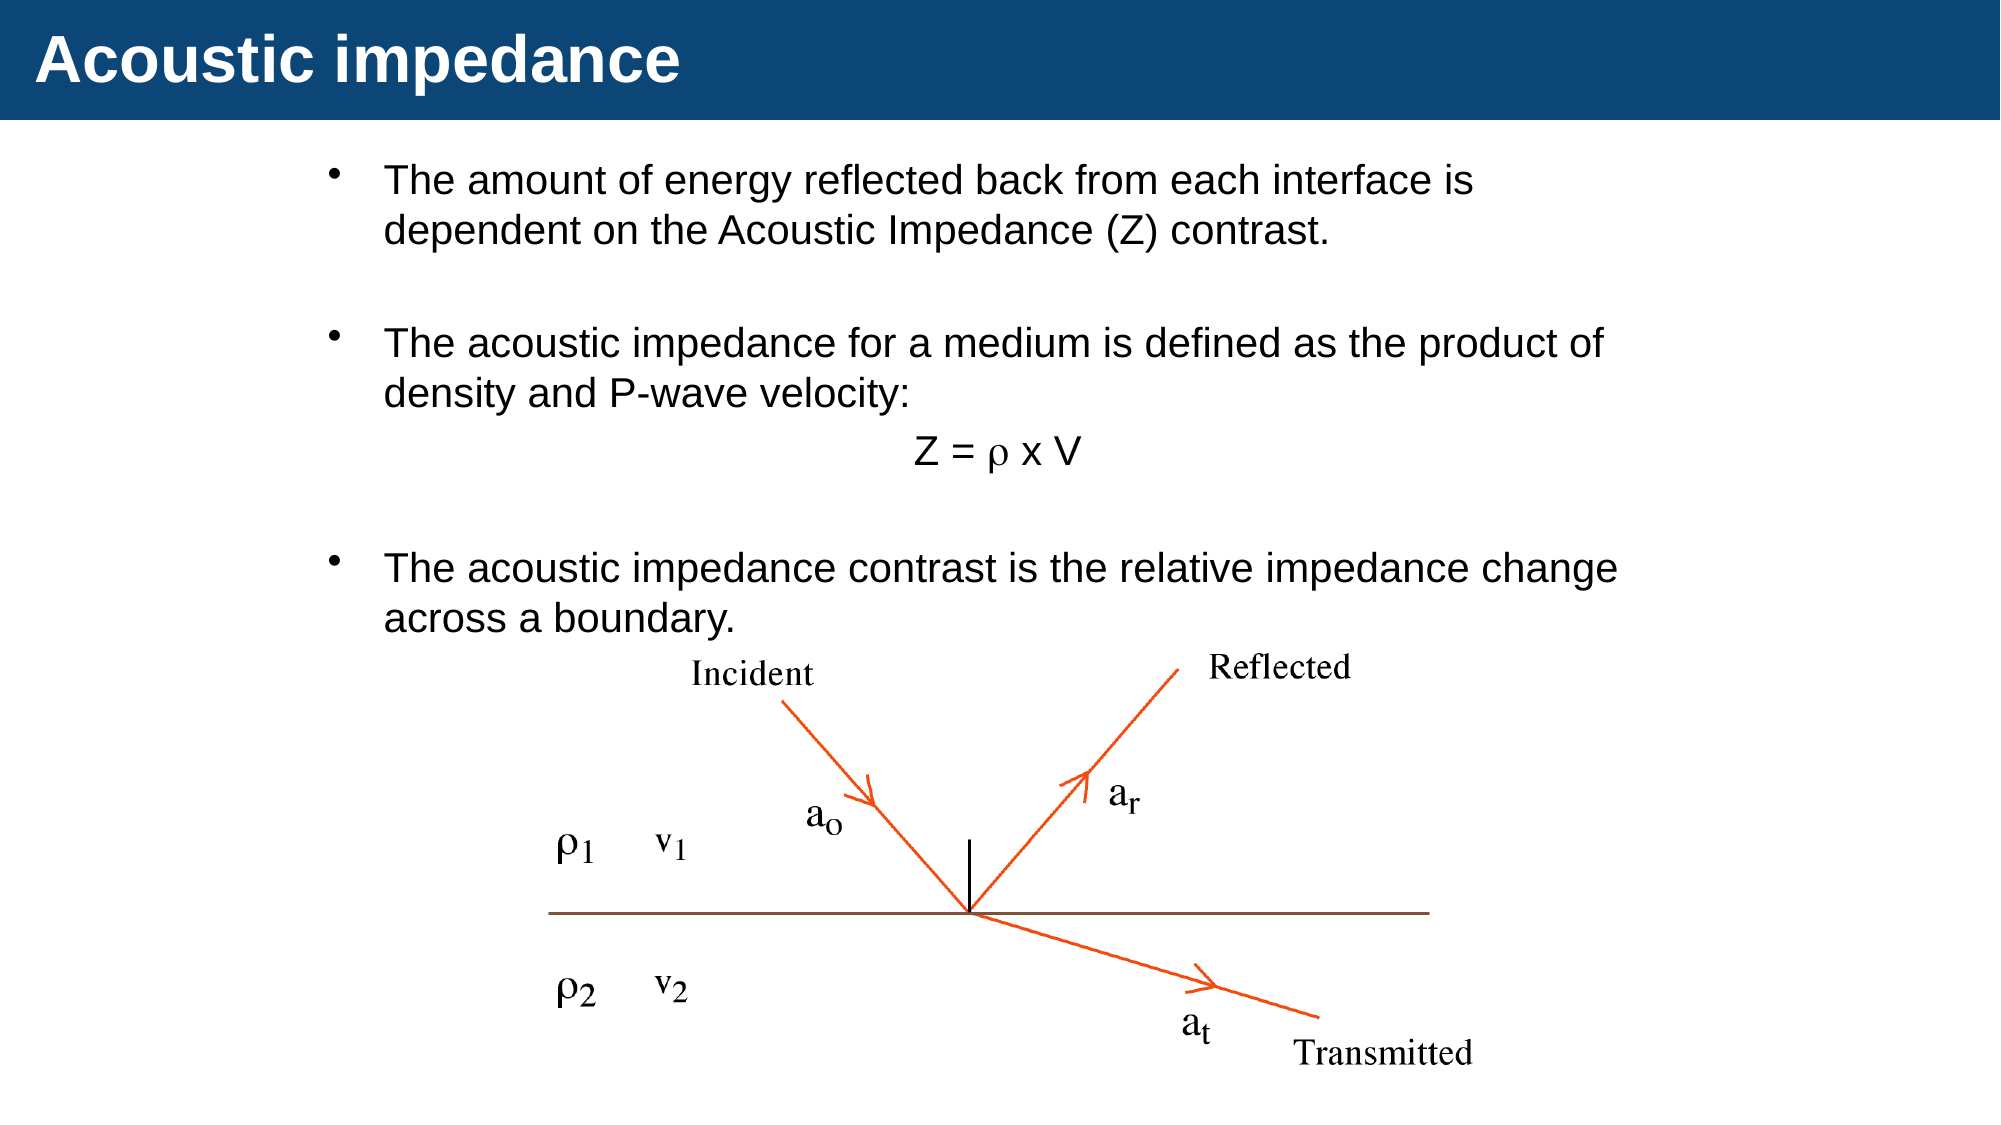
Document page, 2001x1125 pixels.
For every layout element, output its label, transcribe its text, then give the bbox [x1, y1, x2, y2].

list The amount of energy reflected back from each interface is dependent on the Acoustic Impedance (Z) contrast. The acoustic impedance for a medium is defined as the product of density and P-wave velocity: Z = r x V The acoustic impedance contrast is the relative impedance change across a boundary. [312, 145, 1660, 646]
picture [544, 647, 1483, 1075]
picture [0, 0, 2000, 120]
title Acoustic impedance [19, 19, 1489, 93]
